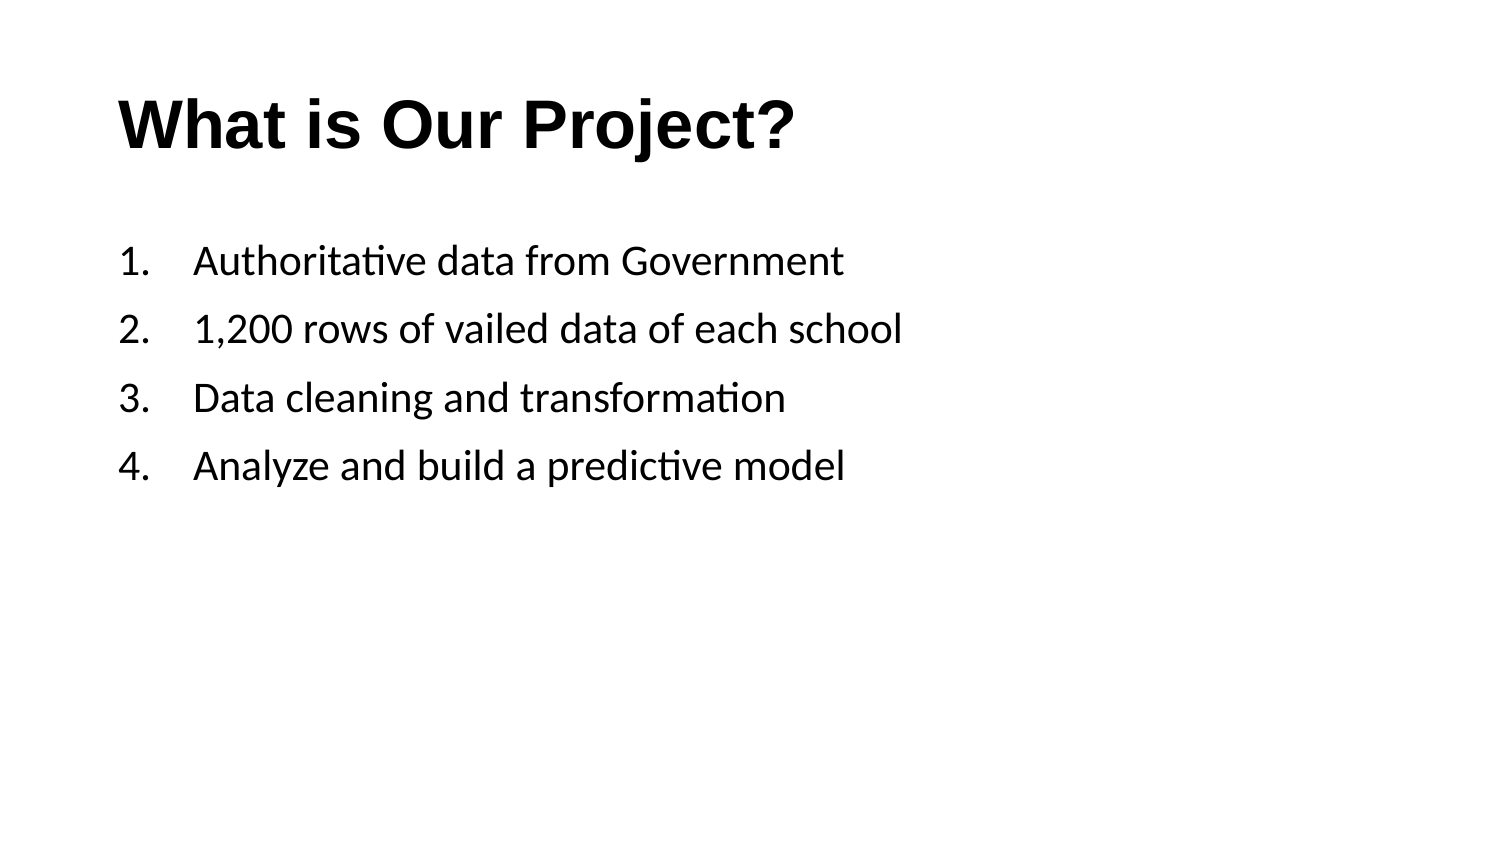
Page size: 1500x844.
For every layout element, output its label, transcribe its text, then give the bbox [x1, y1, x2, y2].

title What is Our Project? [103, 44, 1397, 208]
list Authoritative data from Government 1,200 rows of vailed data of each school Data cleaning and transformation Analyze and build a predictive model [103, 224, 1397, 648]
